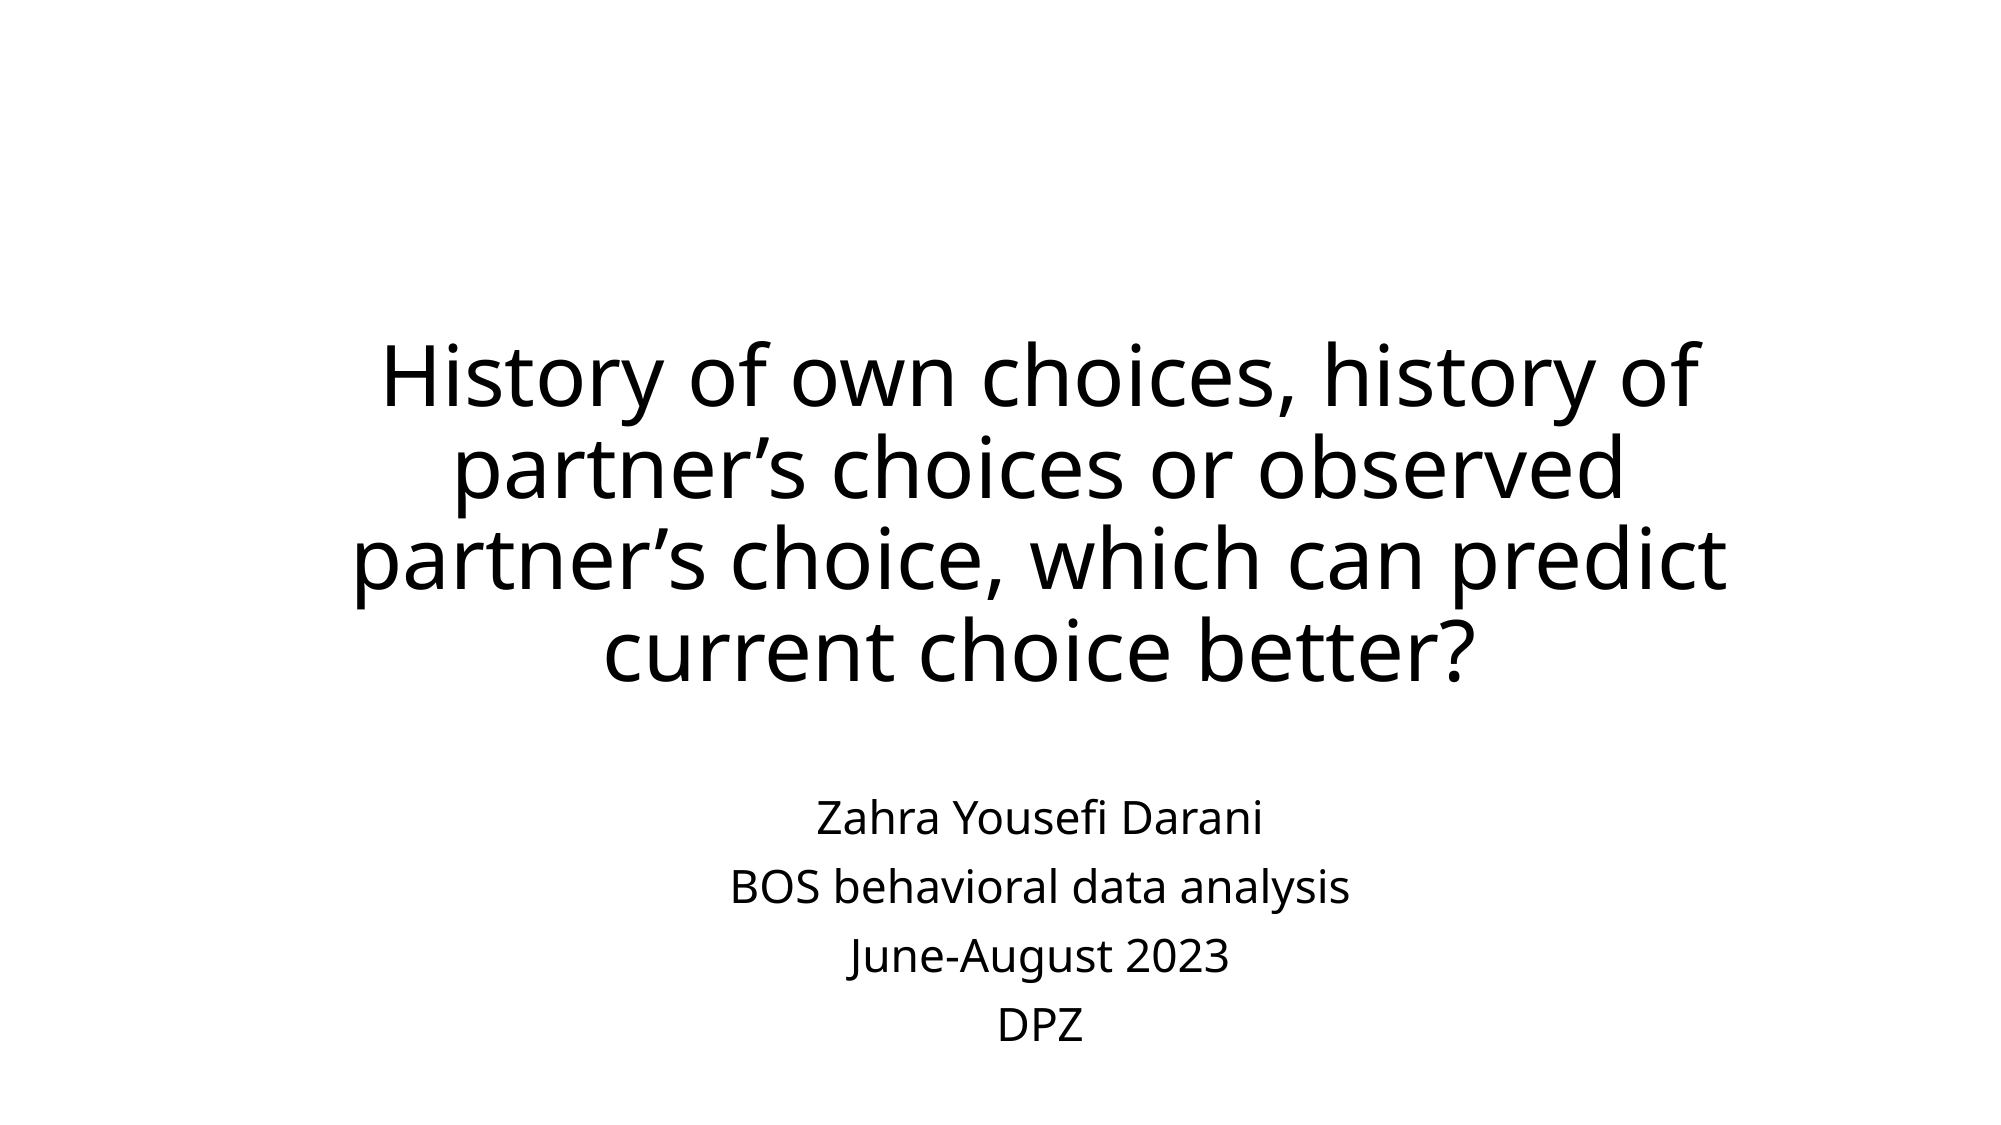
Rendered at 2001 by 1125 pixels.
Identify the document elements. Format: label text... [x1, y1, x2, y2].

subtitle Zahra Yousefi Darani BOS behavioral data analysis June-August 2023 DPZ [290, 787, 1790, 1060]
title History of own choices, history of partner’s choices or observed partner’s choice, which can predict current choice better? [290, 315, 1790, 708]
